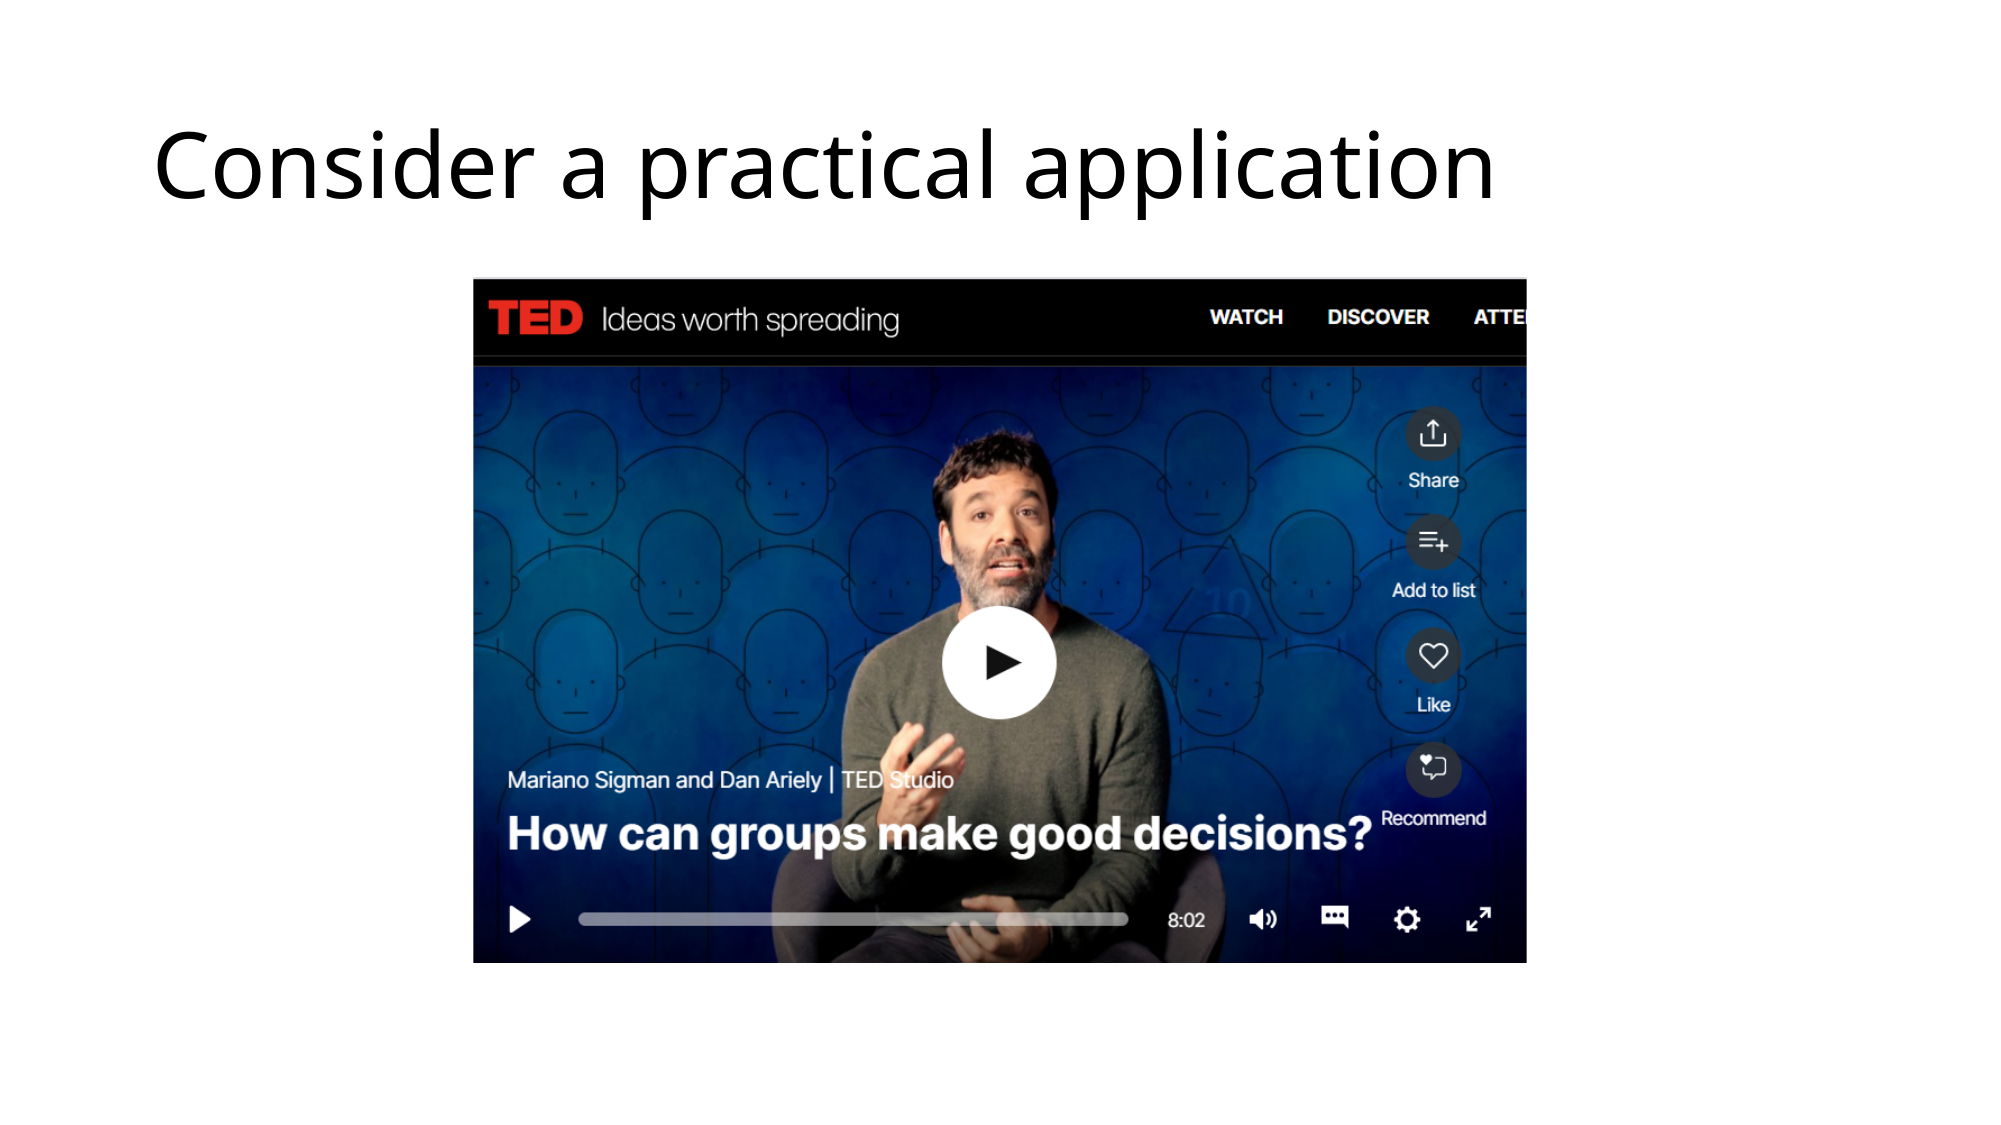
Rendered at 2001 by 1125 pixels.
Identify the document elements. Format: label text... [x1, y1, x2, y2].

title Consider a practical application [137, 59, 1863, 278]
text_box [473, 277, 1527, 963]
